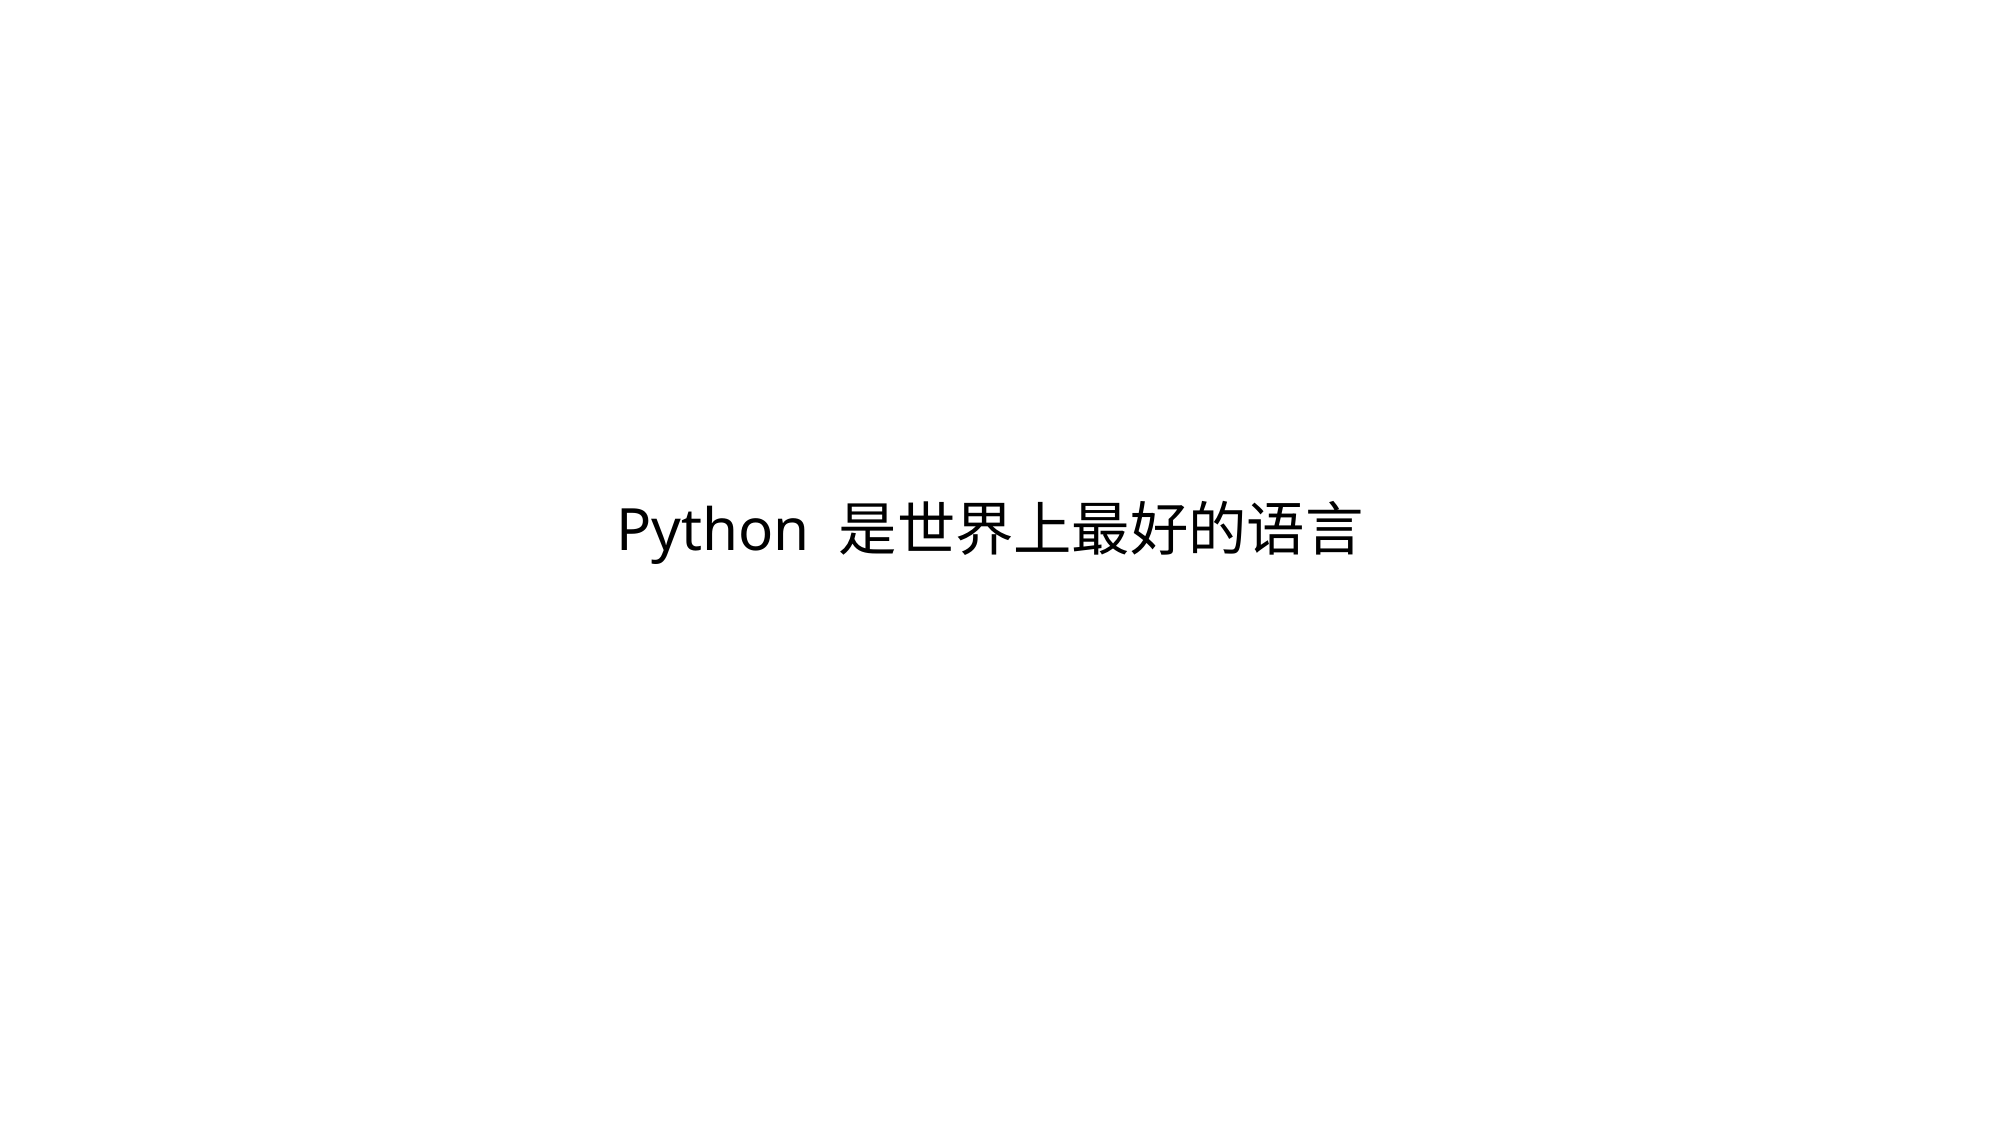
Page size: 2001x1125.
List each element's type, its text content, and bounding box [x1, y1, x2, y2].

list Python 是世界上最好的语言 [127, 492, 1853, 625]
